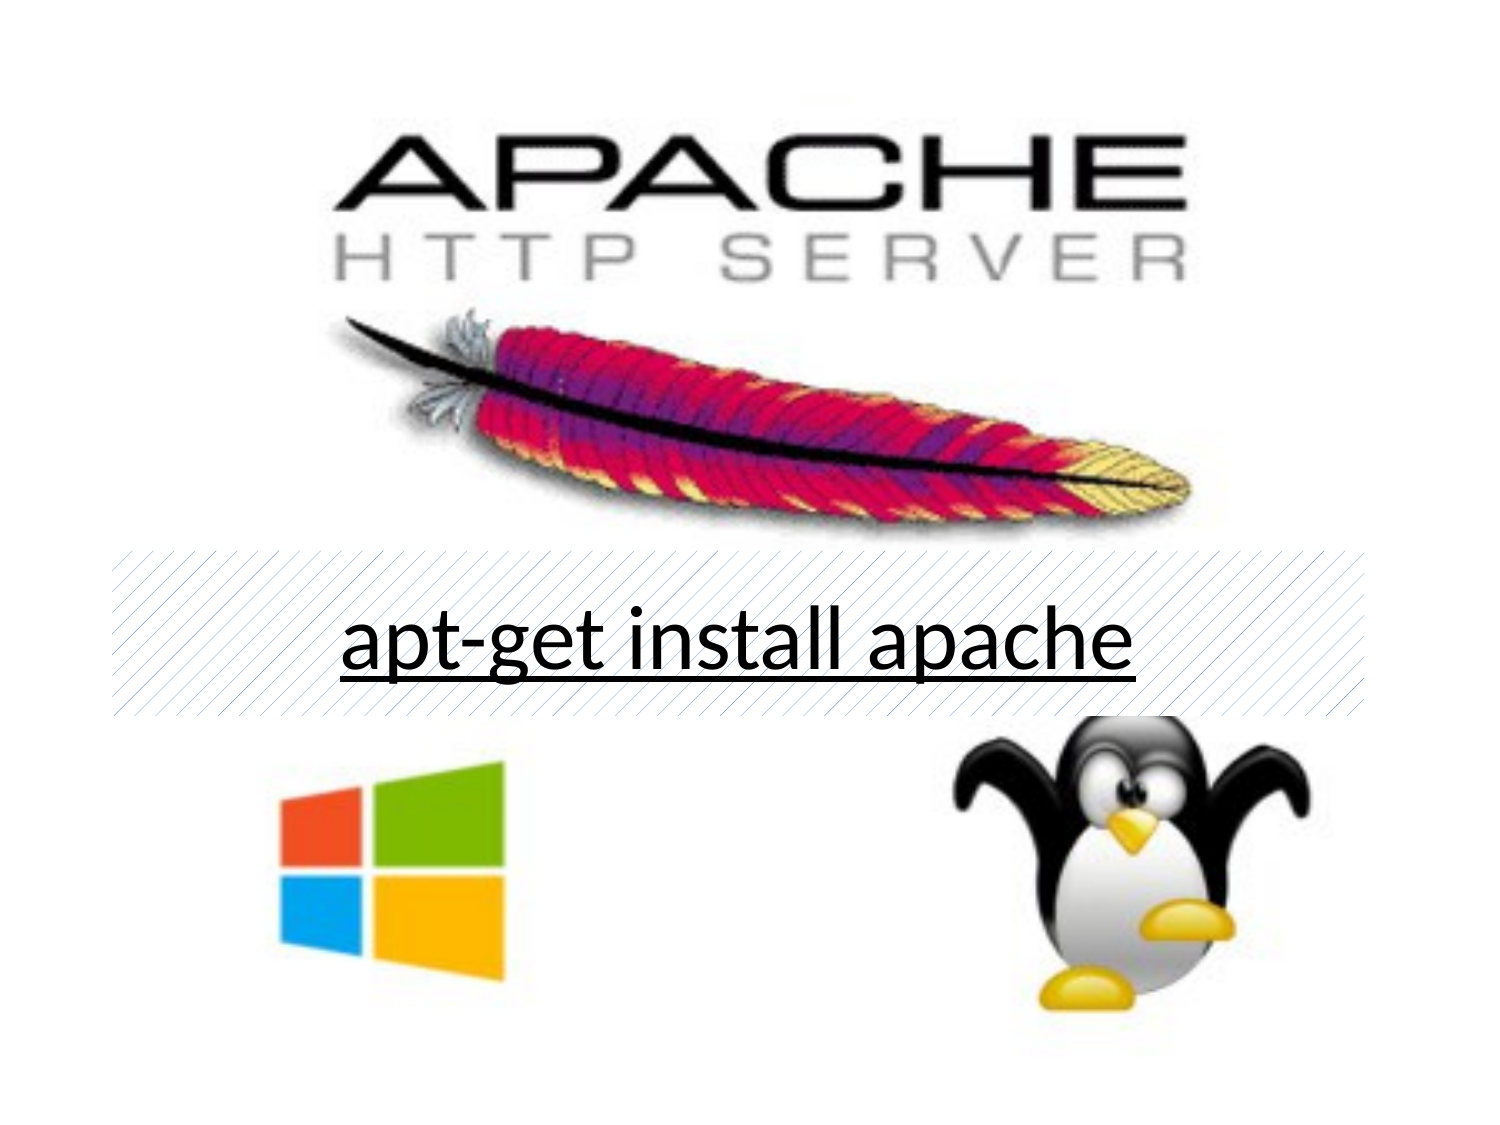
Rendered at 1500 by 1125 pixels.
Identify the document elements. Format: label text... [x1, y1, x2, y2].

picture [0, 0, 1500, 1125]
title apt-get install apache [112, 550, 1365, 716]
